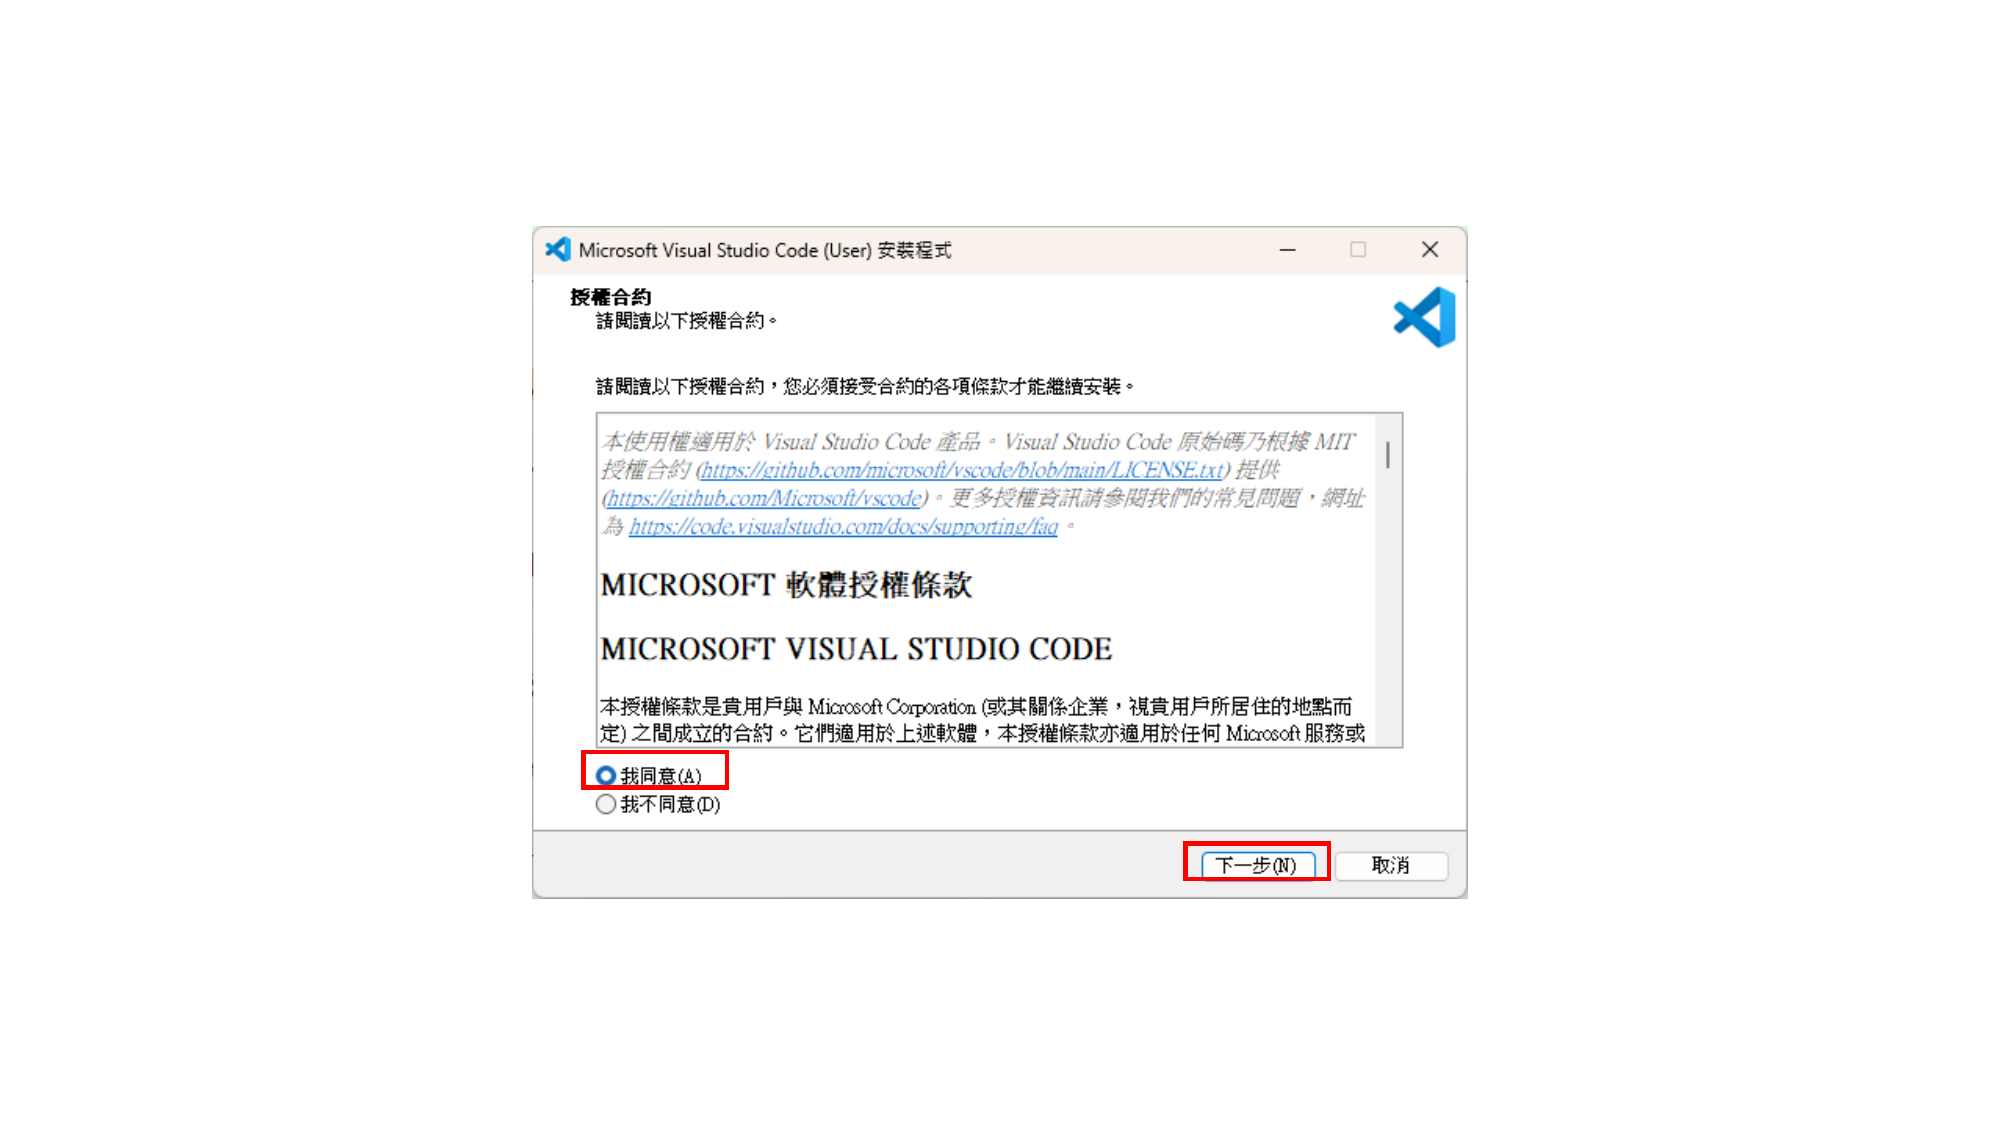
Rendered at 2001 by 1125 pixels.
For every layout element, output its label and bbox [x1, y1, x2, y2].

picture [532, 226, 1468, 899]
